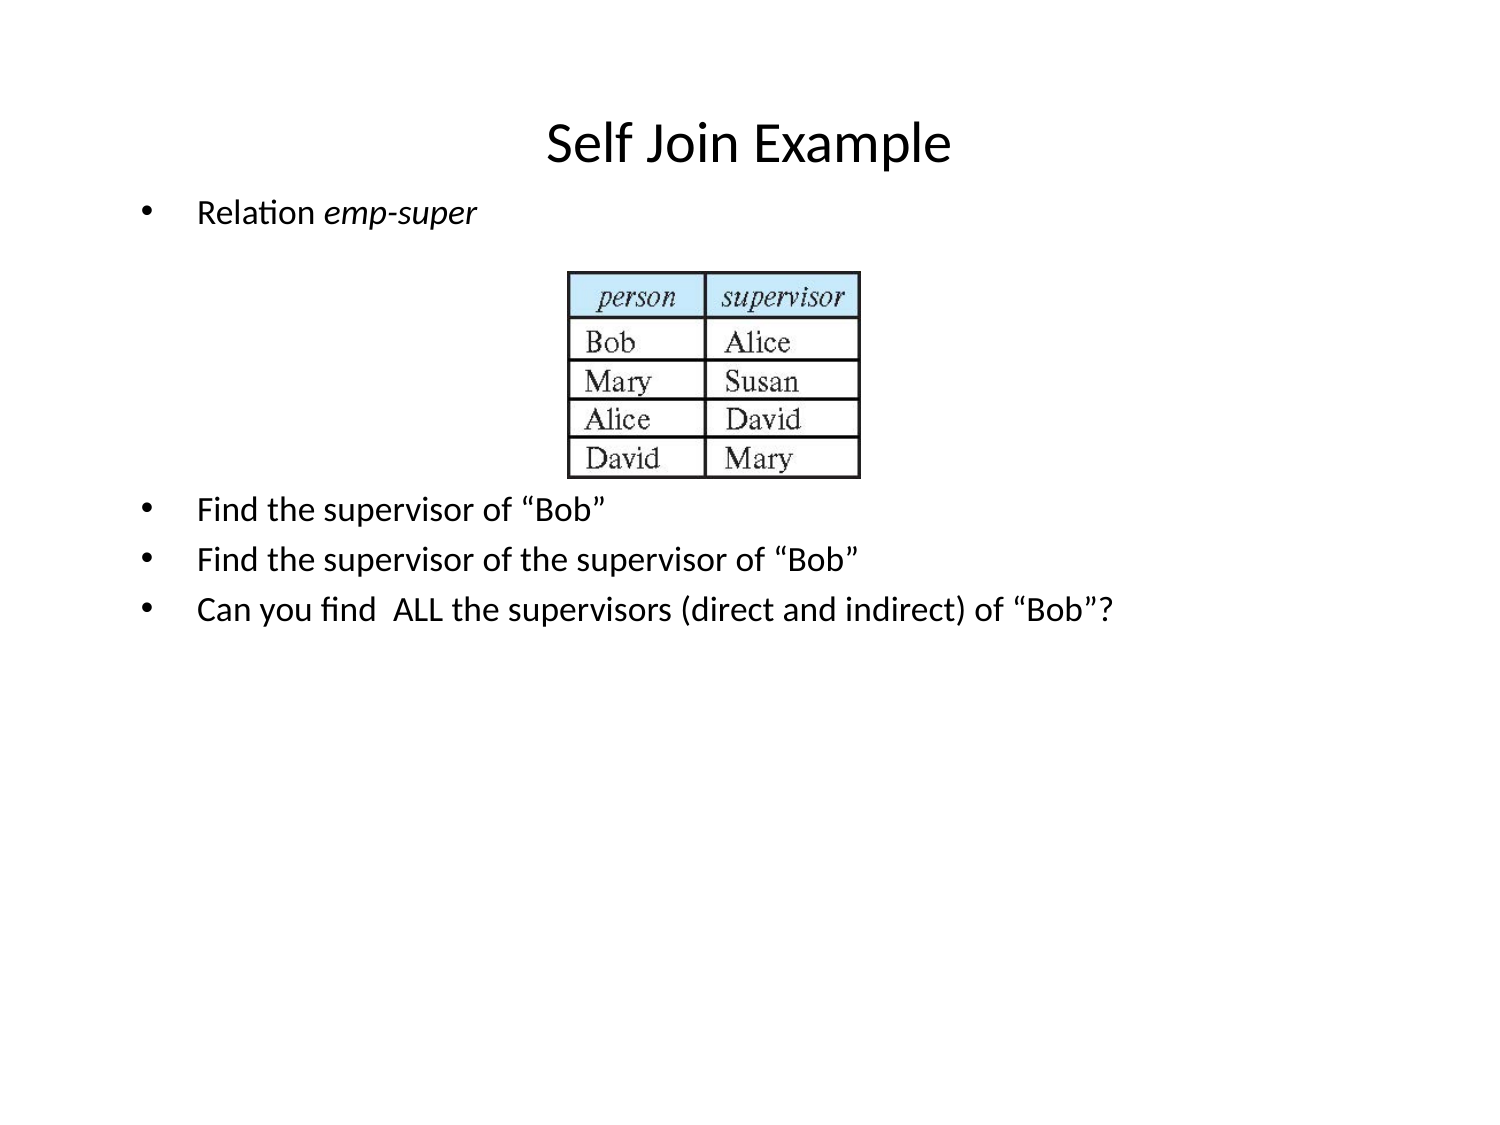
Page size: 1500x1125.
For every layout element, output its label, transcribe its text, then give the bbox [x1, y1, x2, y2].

list Relation emp-super Find the supervisor of “Bob” Find the supervisor of the supervisor of “Bob” Can you find ALL the supervisors (direct and indirect) of “Bob”? [126, 181, 1388, 768]
title Self Join Example [75, 45, 1425, 233]
picture [567, 271, 861, 480]
